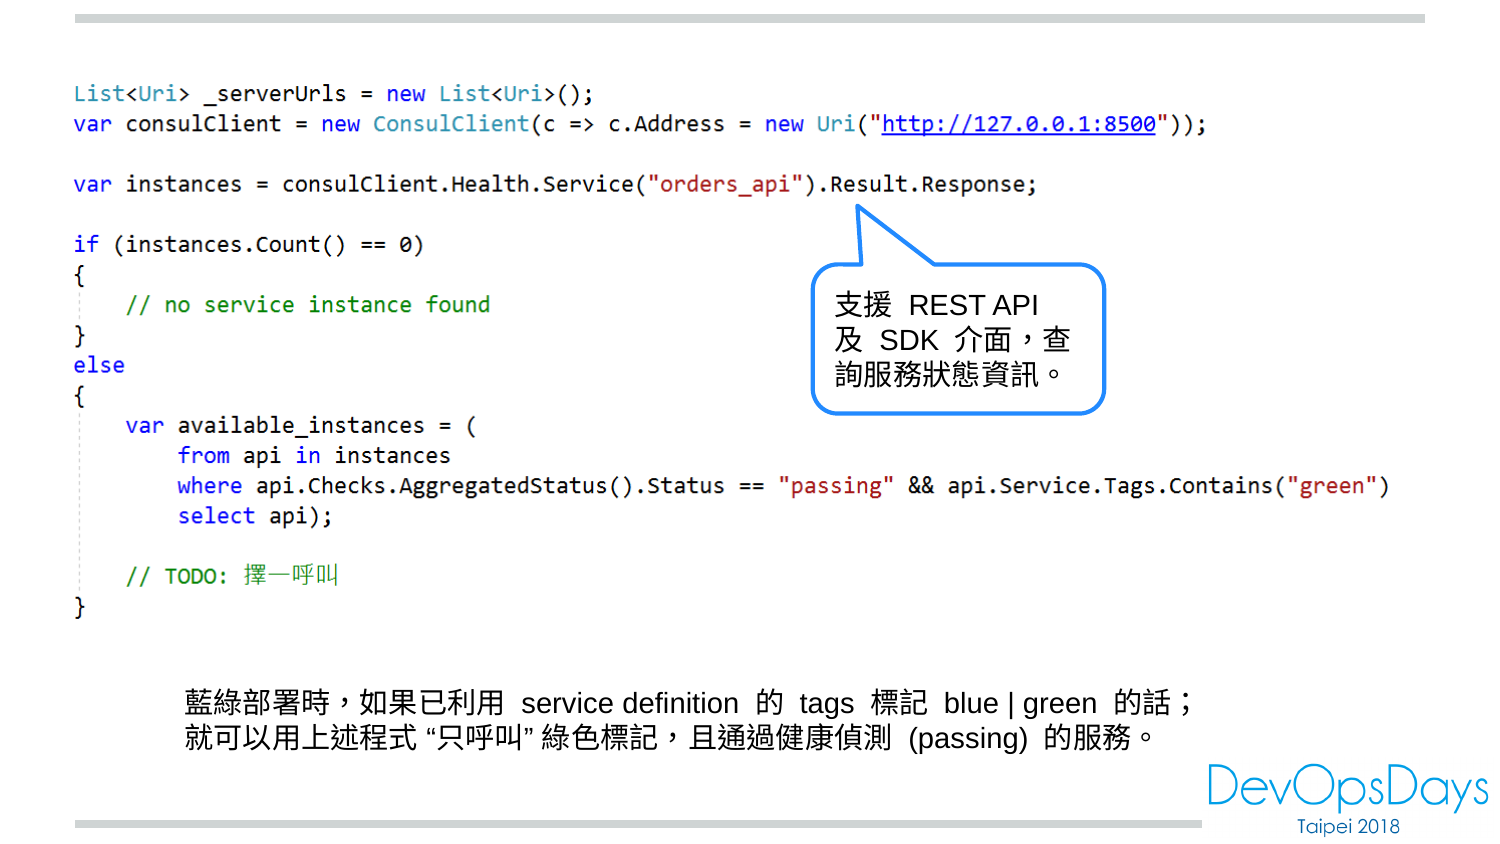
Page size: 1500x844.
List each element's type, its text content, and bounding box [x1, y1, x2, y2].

text_box 藍綠部署時，如果已利用 service definition 的 tags 標記 blue | green 的話； 就可以用上述程式 “只呼叫” 綠色標記，且通過健康偵測 (passing) 的服務。 [169, 676, 1216, 762]
picture [1202, 757, 1494, 844]
picture [49, 71, 1421, 641]
